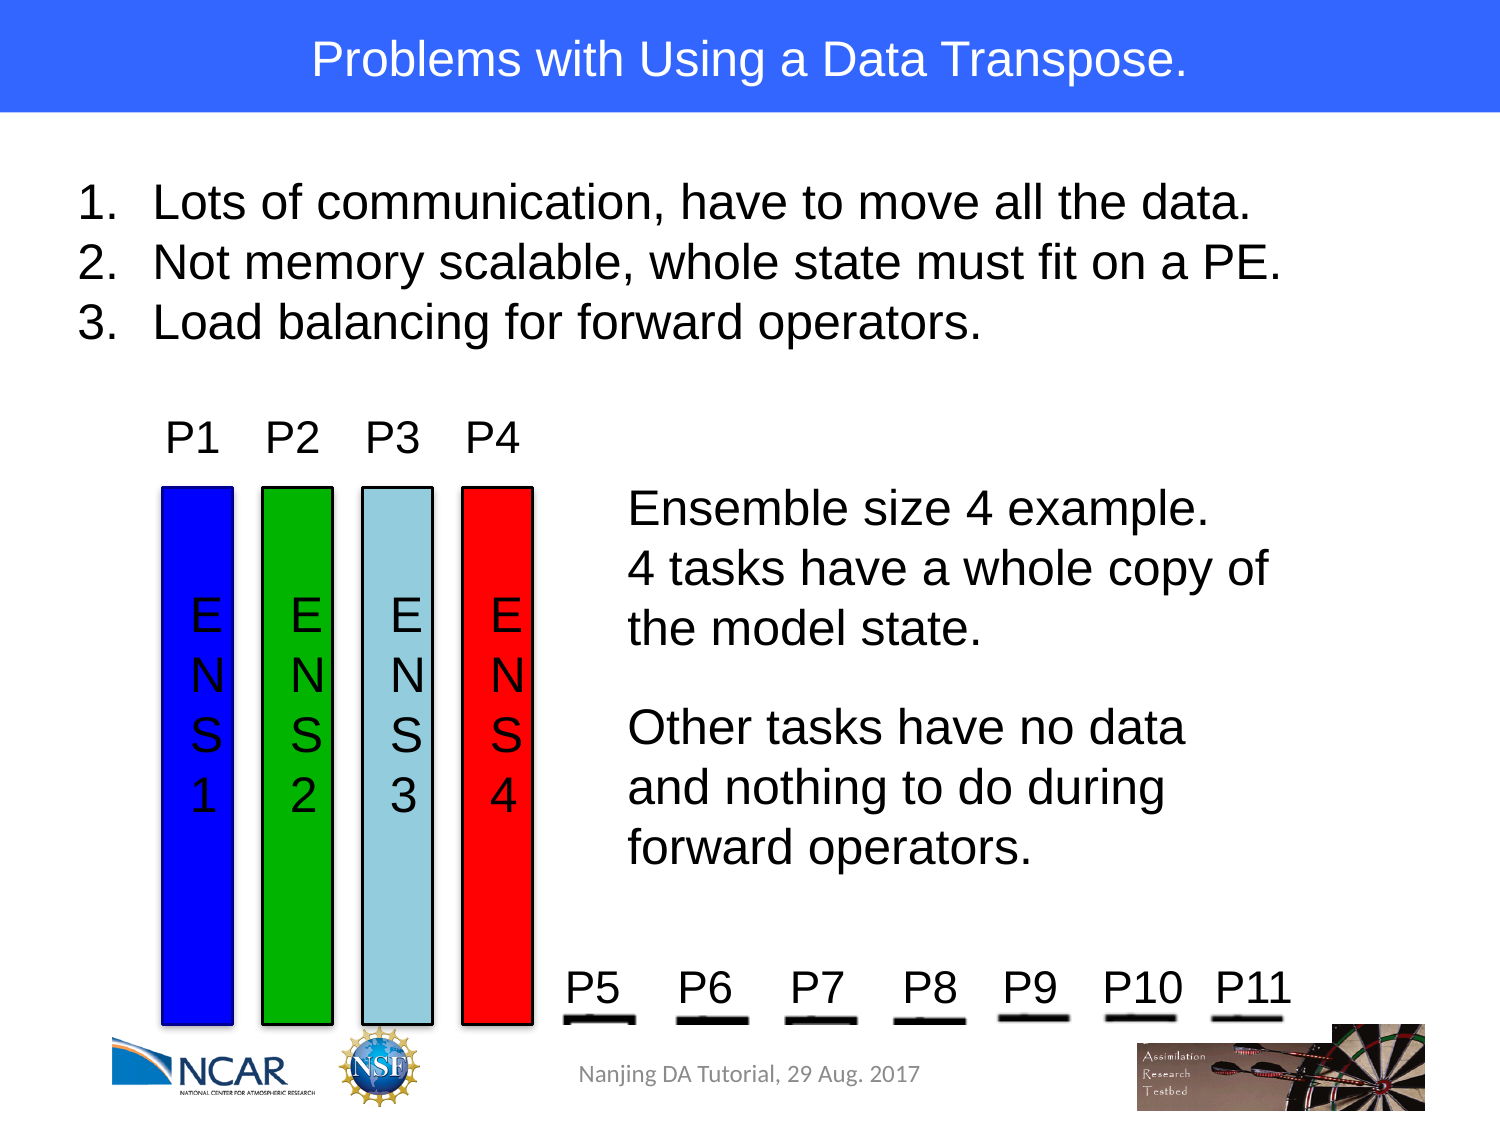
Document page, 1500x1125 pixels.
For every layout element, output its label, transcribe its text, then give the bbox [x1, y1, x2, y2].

text_box Lots of communication, have to move all the data. Not memory scalable, whole state must fit on a PE. Load balancing for forward operators. [62, 162, 1438, 358]
picture [112, 1037, 315, 1095]
picture [337, 1043, 421, 1108]
picture [1137, 1024, 1425, 1111]
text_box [149, 399, 1332, 1043]
footer Nanjing DA Tutorial, 29 Aug. 2017 [512, 1051, 988, 1103]
title Problems with Using a Data Transpose. [0, 0, 1500, 113]
